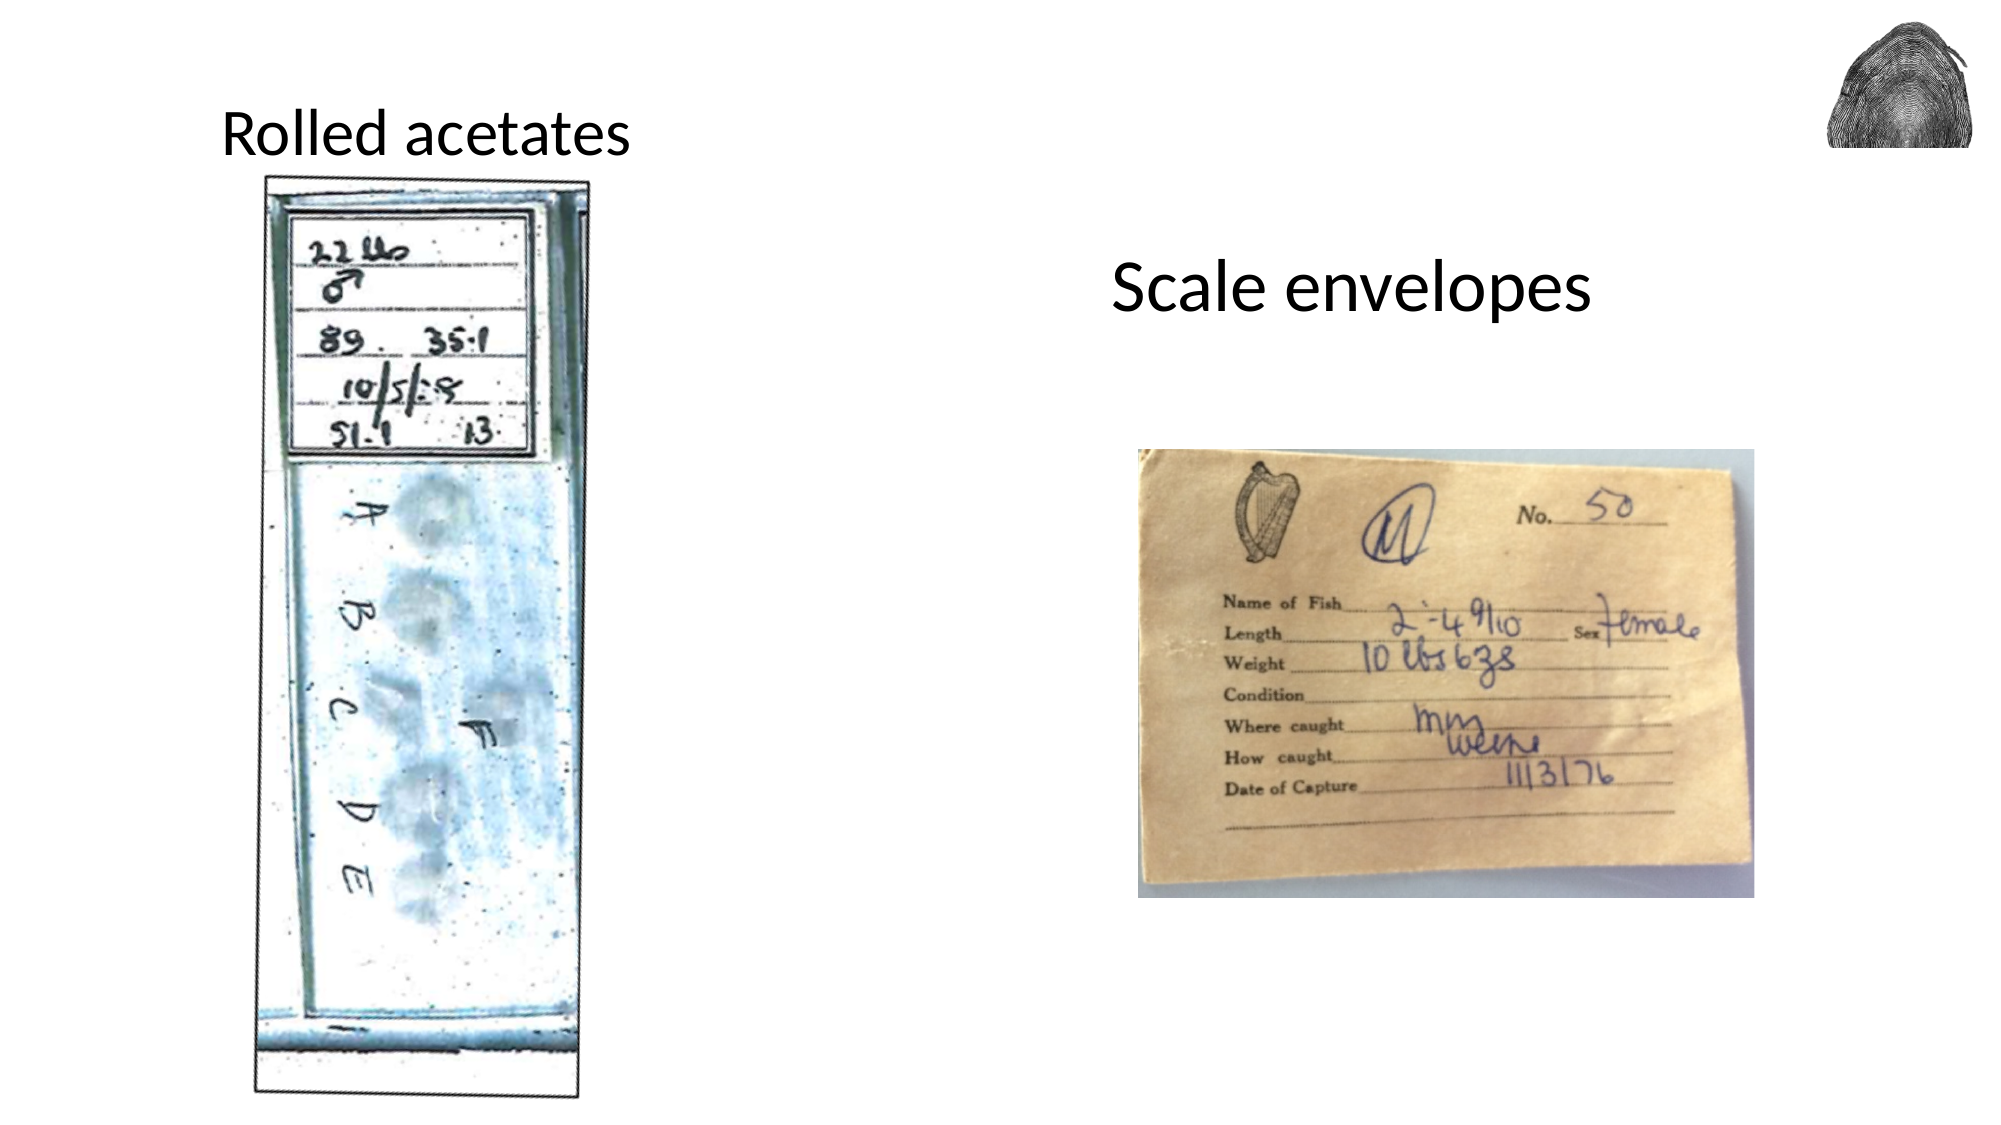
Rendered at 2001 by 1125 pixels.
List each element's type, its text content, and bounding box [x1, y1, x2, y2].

picture [1138, 449, 1755, 898]
picture [0, 177, 909, 1125]
picture [1823, 21, 1979, 148]
text_box Rolled acetates [206, 81, 789, 177]
text_box Scale envelopes [1097, 229, 1634, 335]
